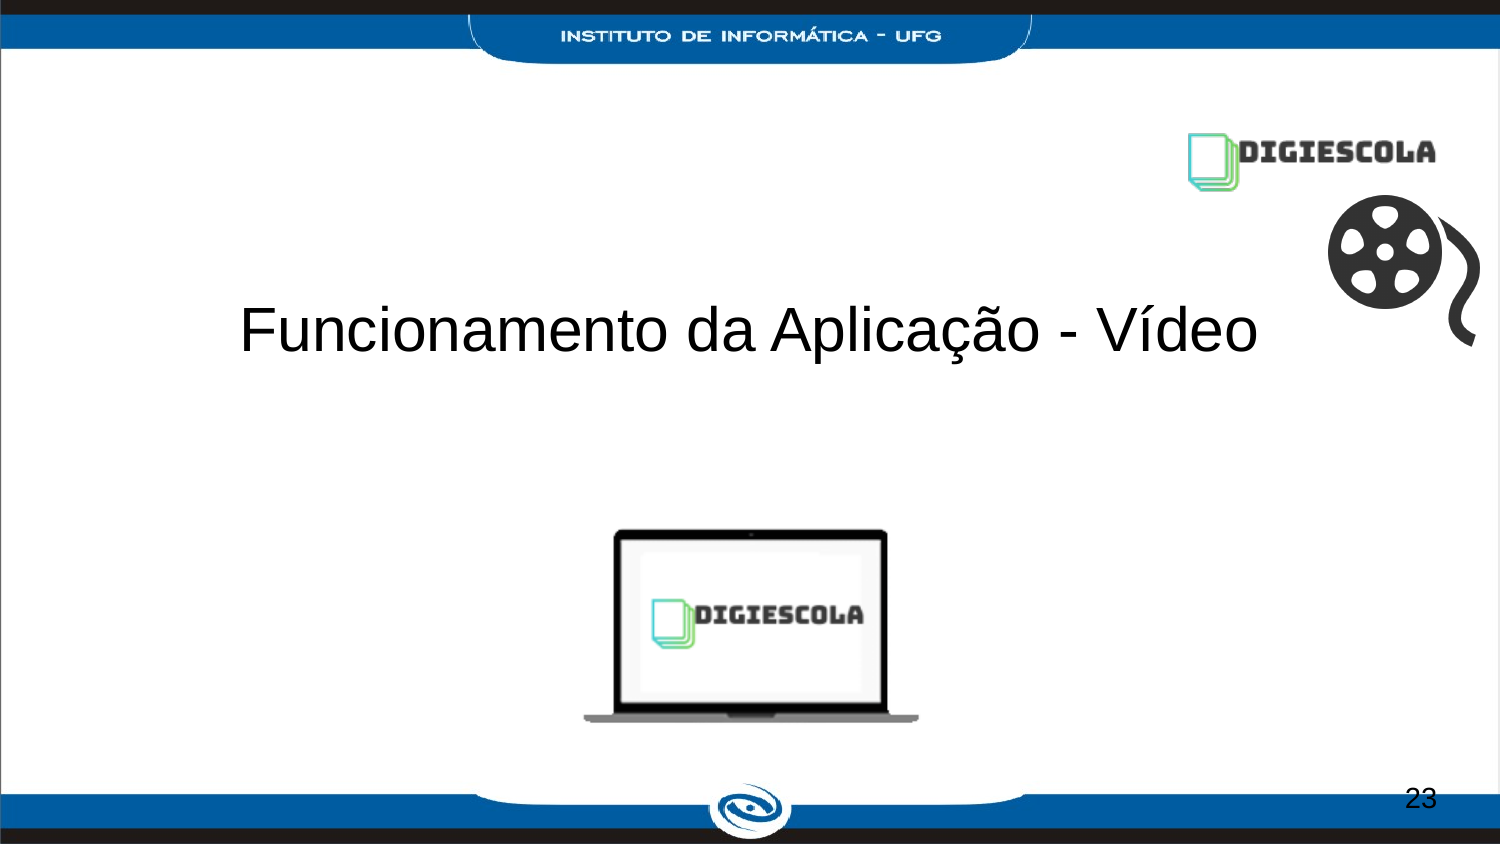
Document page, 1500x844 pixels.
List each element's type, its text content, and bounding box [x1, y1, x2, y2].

list Funcionamento da Aplicação - Vídeo [51, 273, 1449, 607]
slide_number 23 [1389, 764, 1480, 830]
picture [0, 0, 1500, 844]
